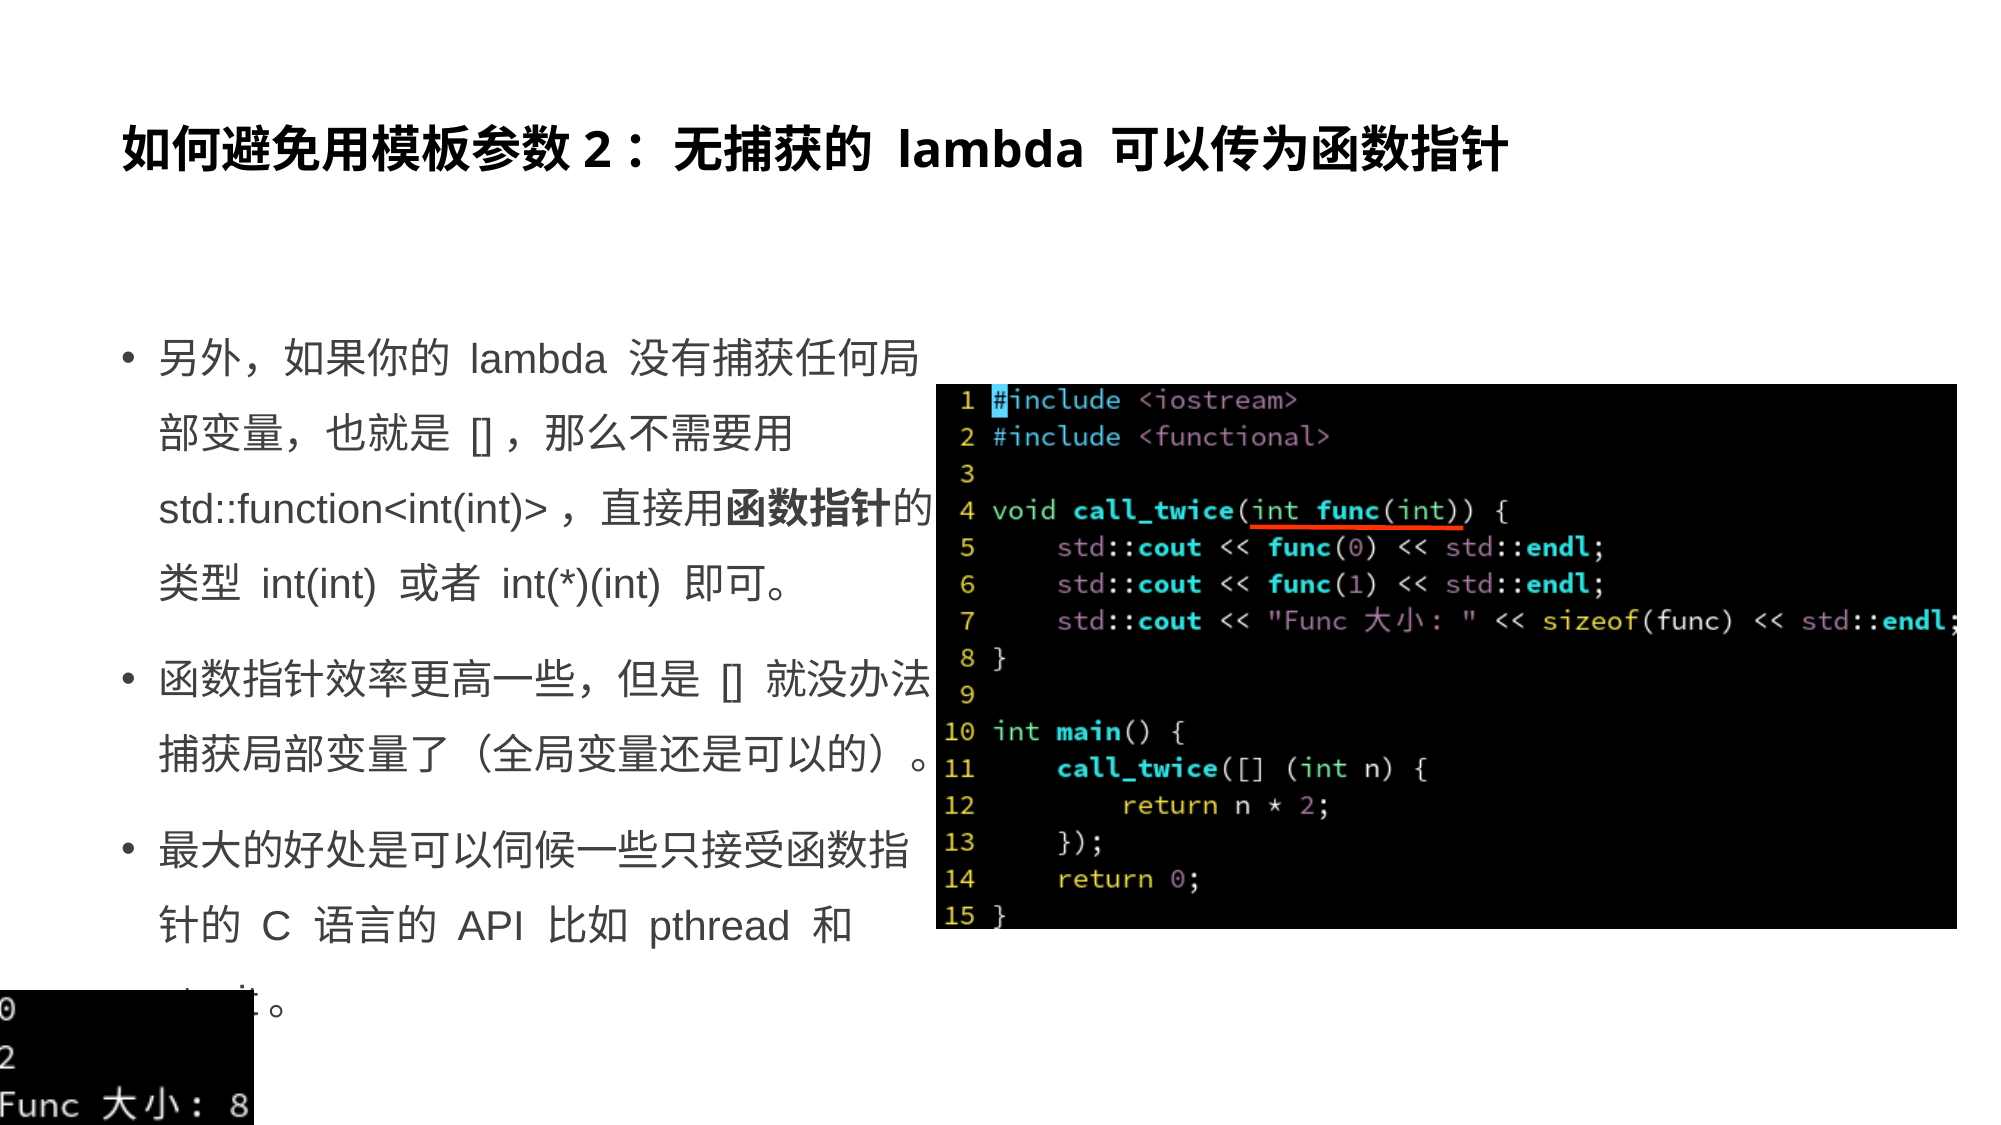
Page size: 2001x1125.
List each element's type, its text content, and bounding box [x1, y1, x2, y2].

list 另外，如果你的 lambda 没有捕获任何局部变量，也就是 []，那么不需要用 std::function<int(int)>，直接用函数指针的类型 int(int) 或者 int(*)(int) 即可。 函数指针效率更高一些，但是 [] 就没办法捕获局部变量了（全局变量还是可以的）。 最大的好处是可以伺候一些只接受函数指针的 C 语言的 API 比如 pthread 和 atexit。 [106, 299, 957, 1014]
picture [0, 990, 254, 1125]
title 如何避免用模板参数2：无捕获的 lambda 可以传为函数指针 [106, 42, 1832, 260]
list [936, 384, 1957, 929]
